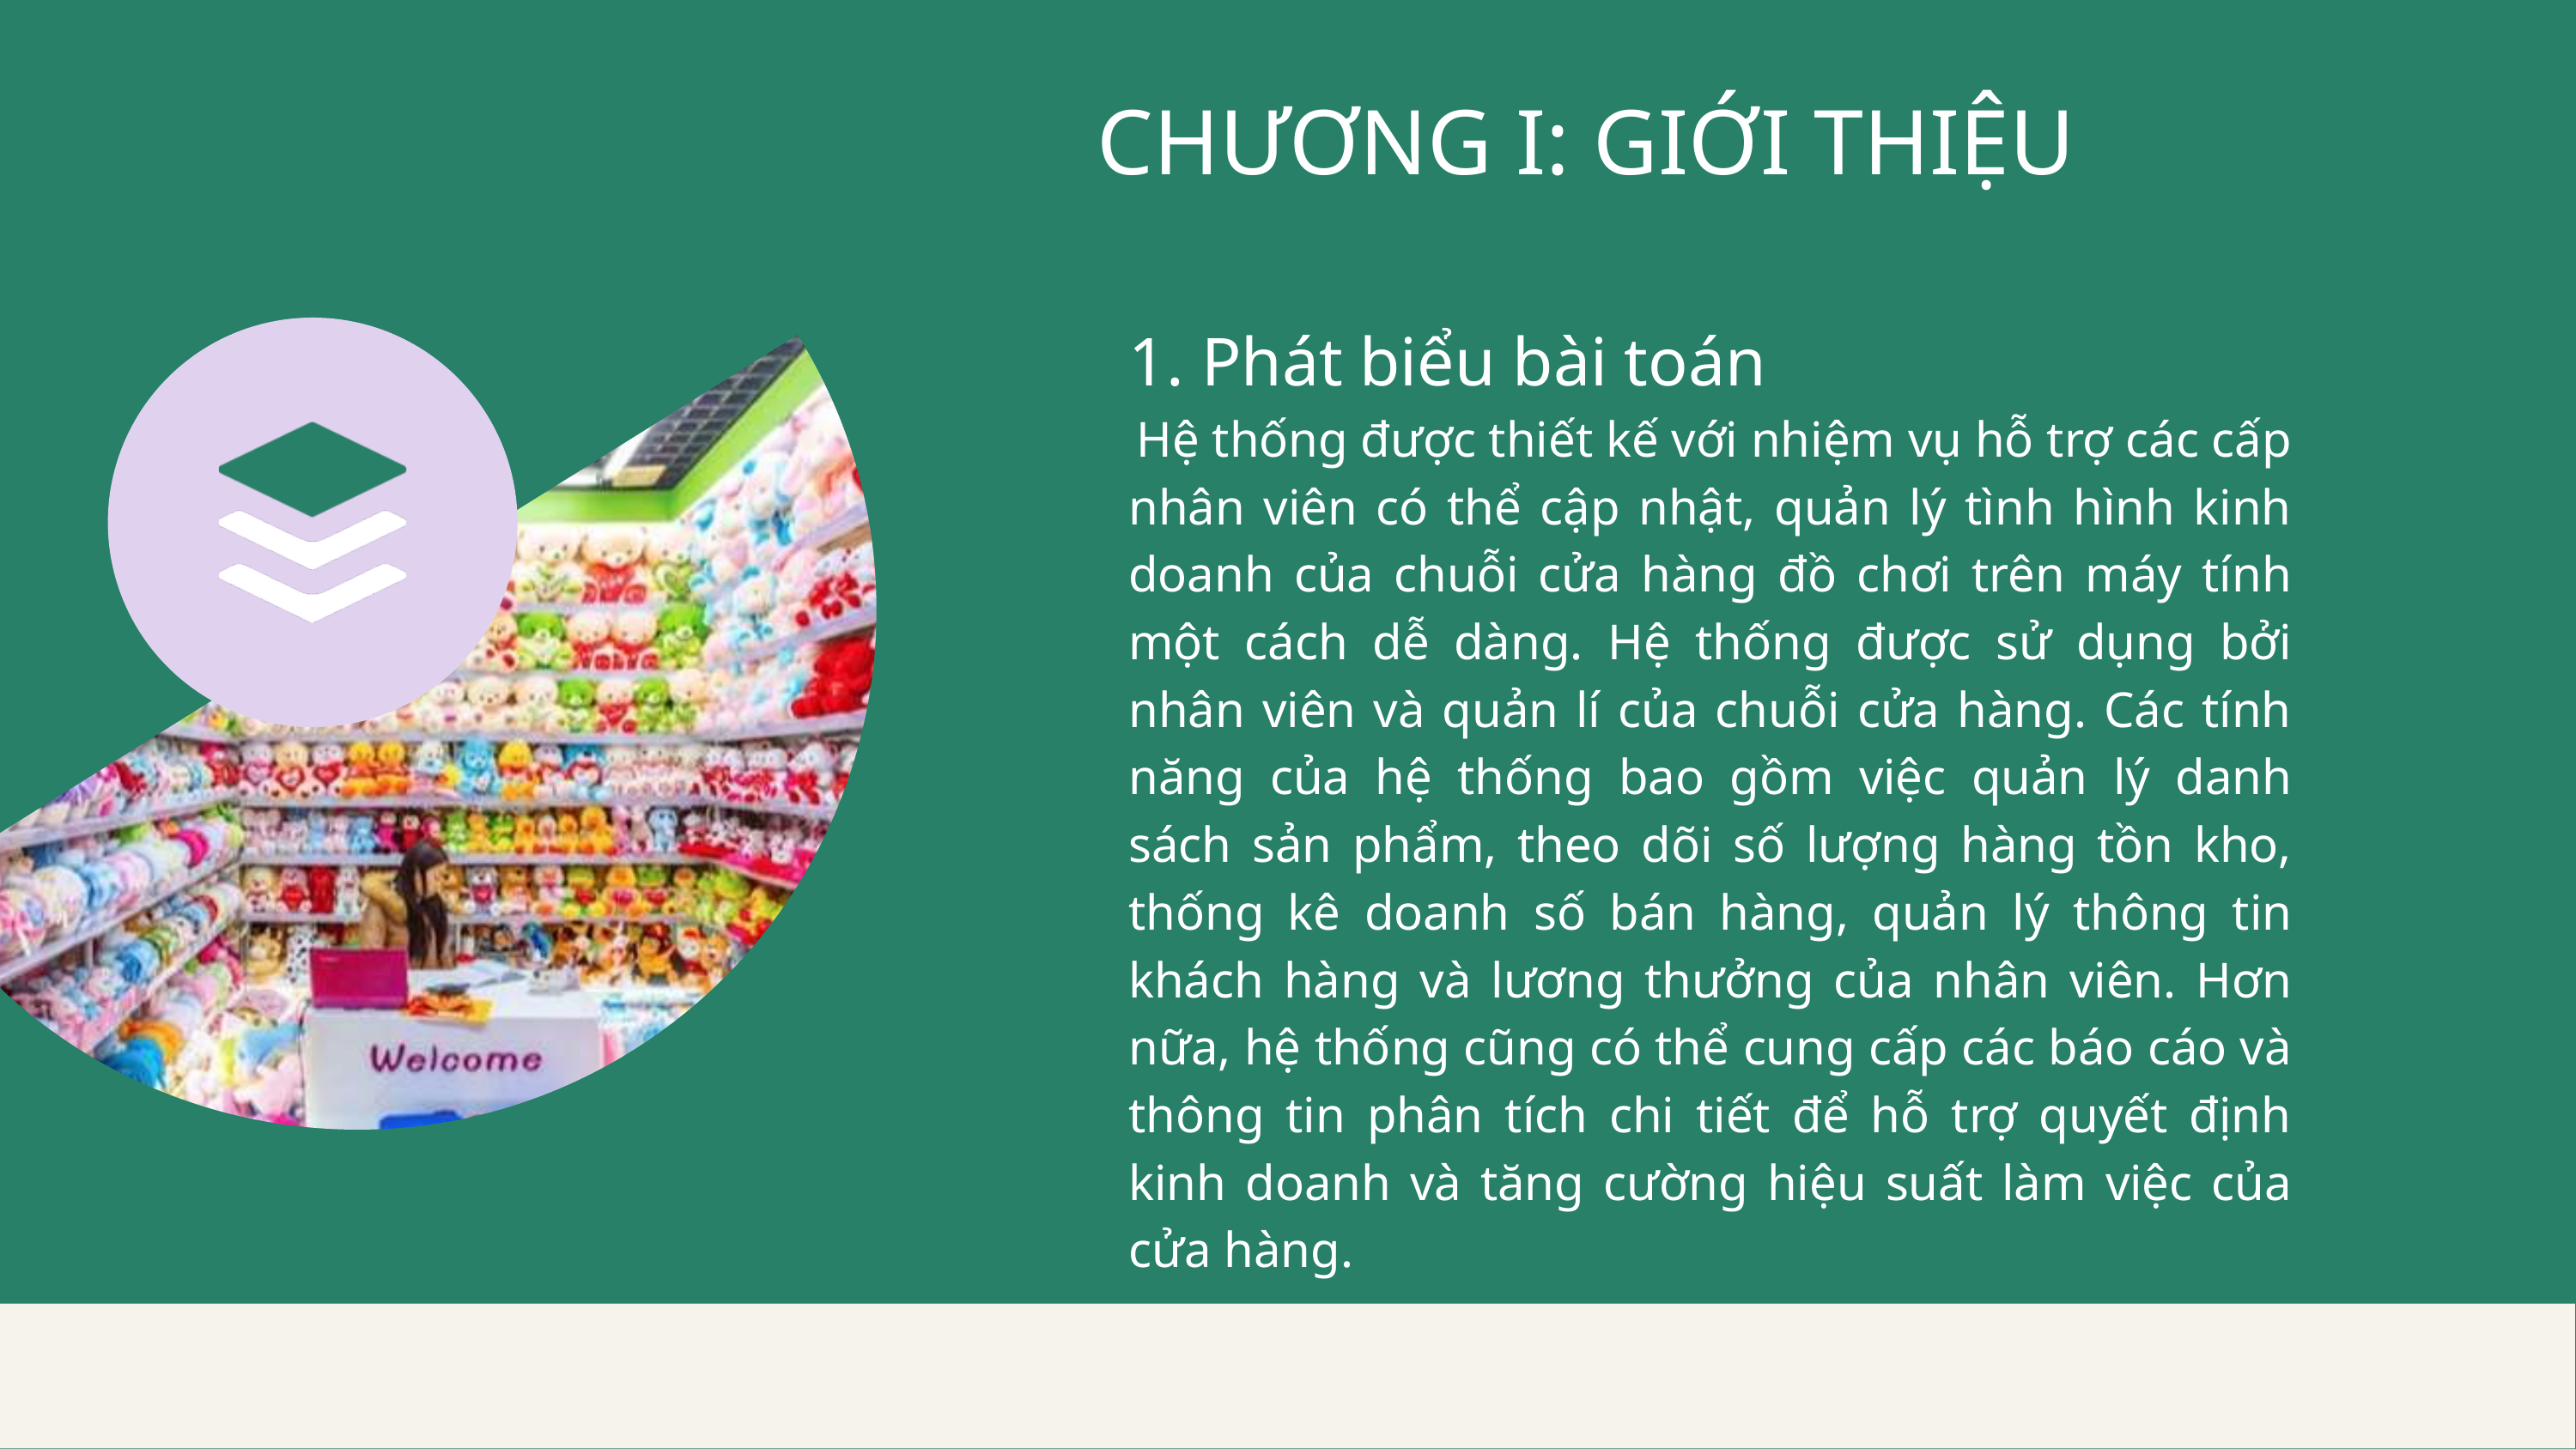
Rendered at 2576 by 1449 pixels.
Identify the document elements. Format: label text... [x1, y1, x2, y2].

text_box 1. Phát biểu bài toán Hệ thống được thiết kế với nhiệm vụ hỗ trợ các cấp nhân viên có thể cập nhật, quản lý tình hình kinh doanh của chuỗi cửa hàng đồ chơi trên máy tính một cách dễ dàng. Hệ thống được sử dụng bởi nhân viên và quản lí của chuỗi cửa hàng. Các tính năng của hệ thống bao gồm việc quản lý danh sách sản phẩm, theo dõi số lượng hàng tồn kho, thống kê doanh số bán hàng, quản lý thông tin khách hàng và lương thưởng của nhân viên. Hơn nữa, hệ thống cũng có thể cung cấp các báo cáo và thông tin phân tích chi tiết để hỗ trợ quyết định kinh doanh và tăng cường hiệu suất làm việc của cửa hàng. [1128, 306, 2293, 1278]
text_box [0, 334, 951, 1203]
text_box CHƯƠNG I: GIỚI THIỆU [1097, 103, 2209, 282]
text_box [0, 1303, 2575, 1449]
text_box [107, 317, 518, 728]
